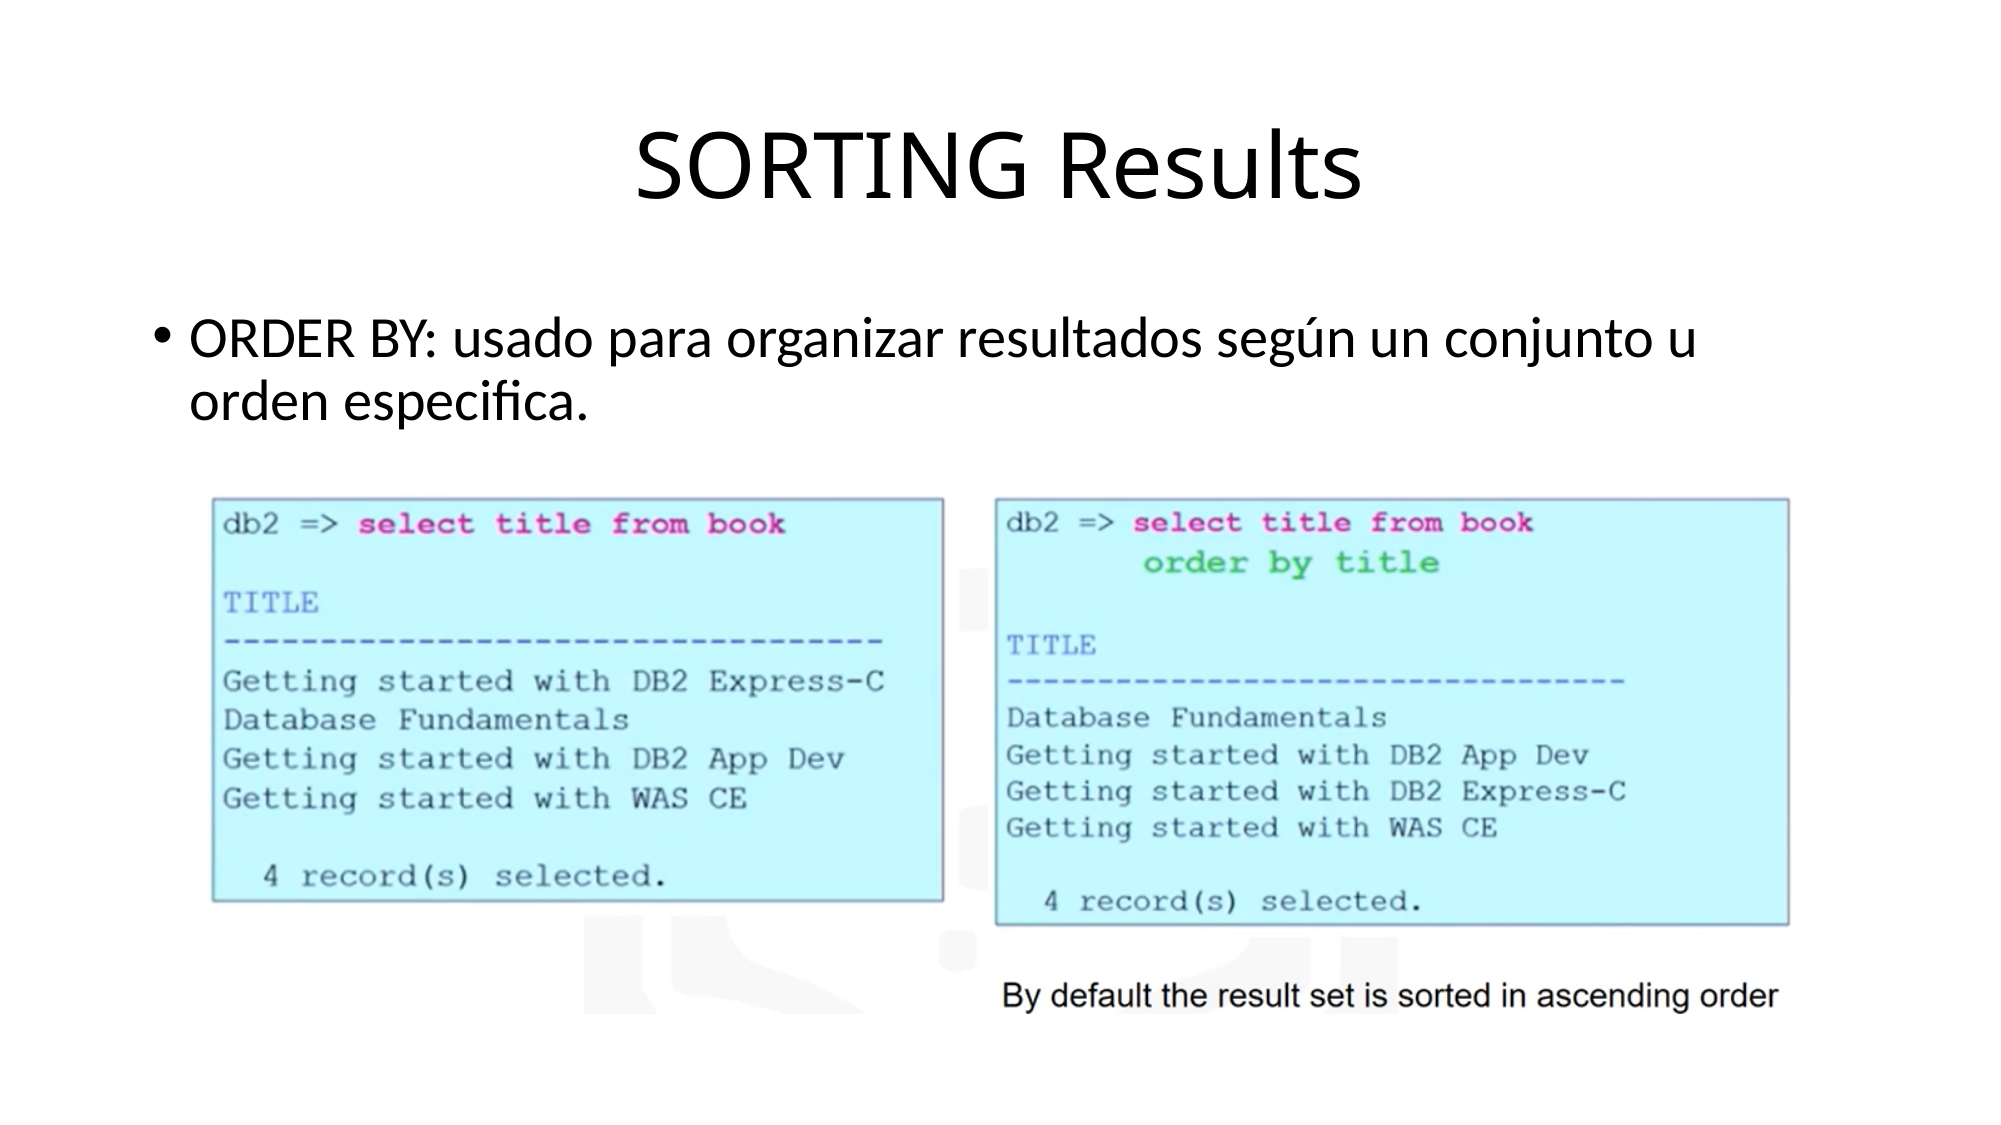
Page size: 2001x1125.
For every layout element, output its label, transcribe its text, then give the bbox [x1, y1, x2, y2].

title SORTING Results [137, 59, 1863, 278]
list ORDER BY: usado para organizar resultados según un conjunto u orden especifica. [137, 299, 1863, 1014]
picture [205, 490, 1795, 1014]
